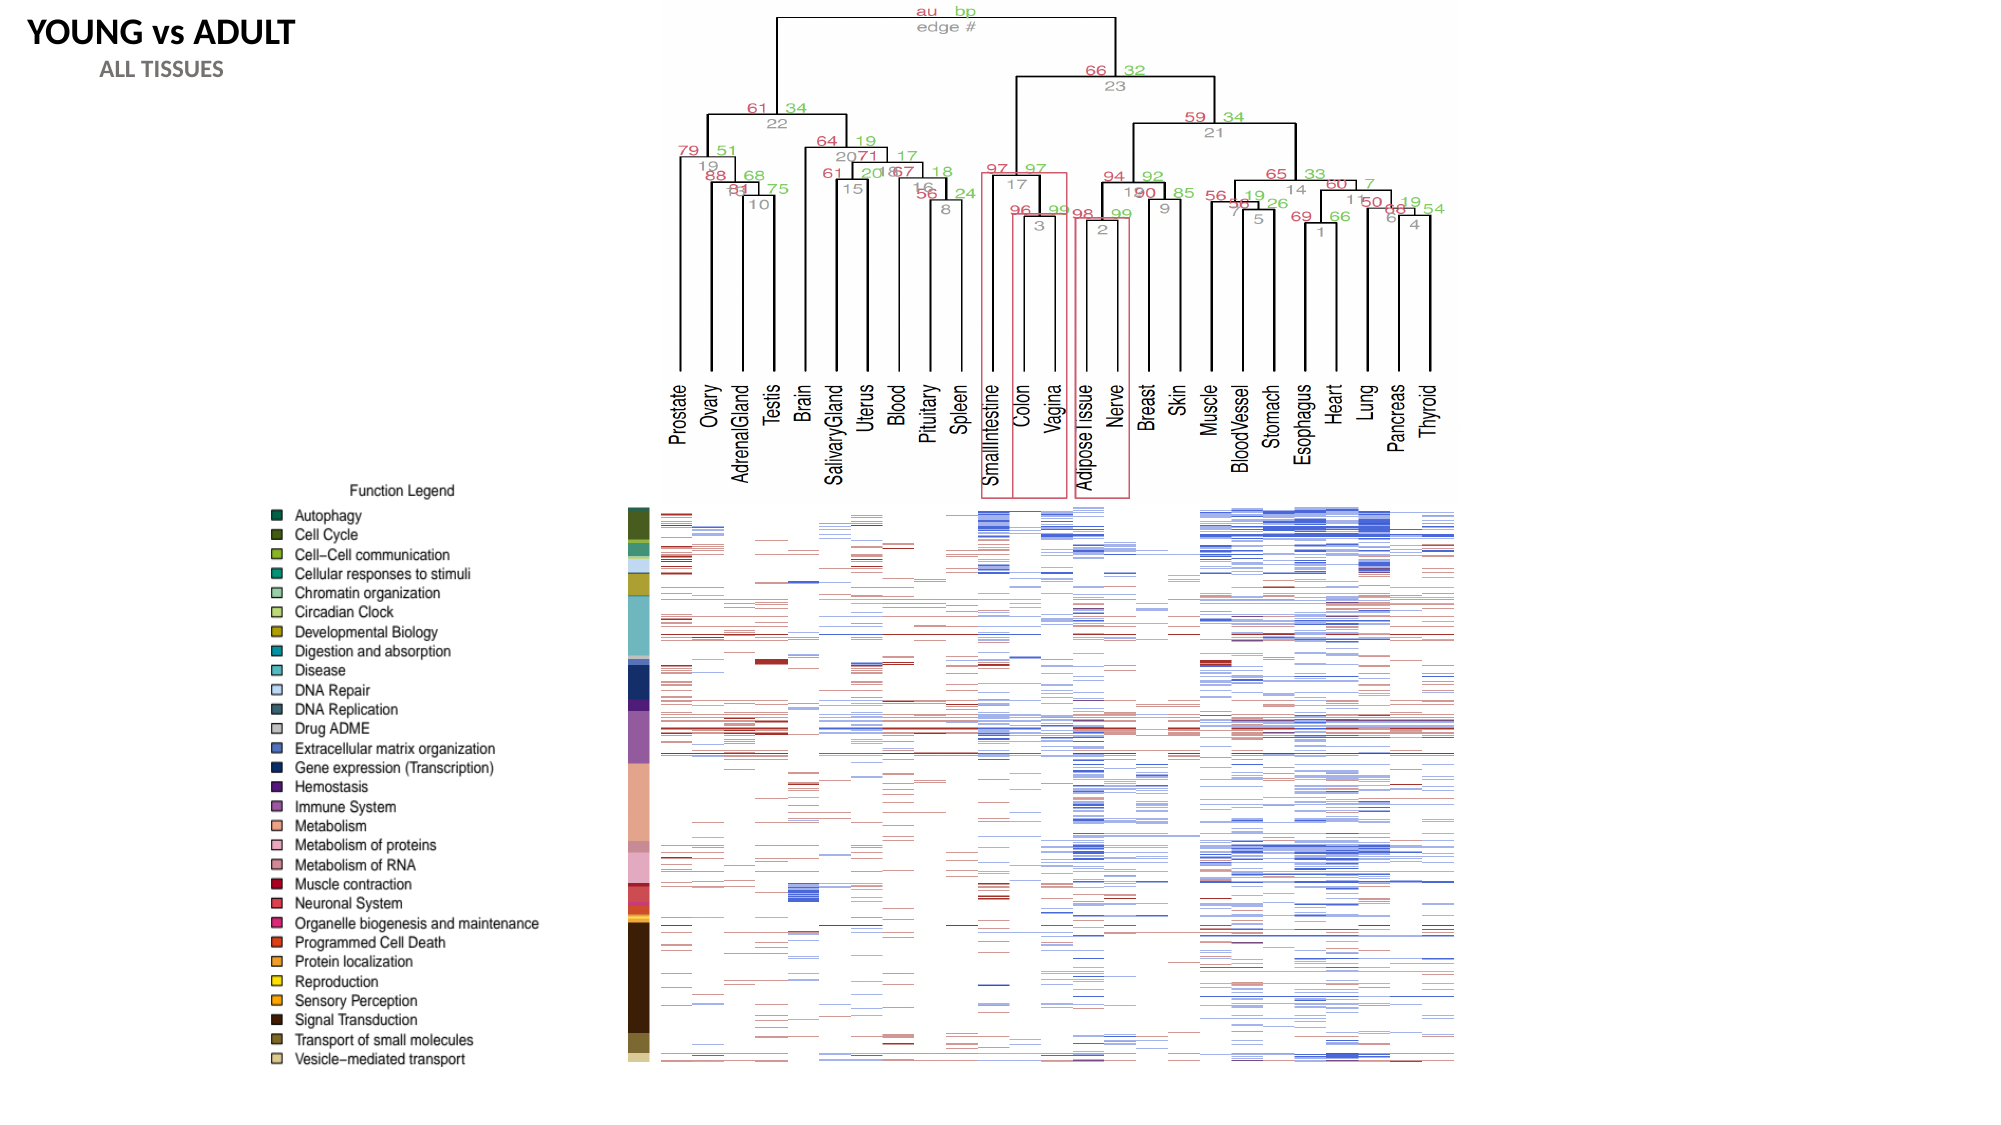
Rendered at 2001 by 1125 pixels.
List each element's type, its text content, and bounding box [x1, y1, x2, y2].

picture [266, 481, 541, 1067]
picture [620, 0, 1460, 1067]
text_box YOUNG vs ADULT ALL TISSUES [0, 0, 324, 90]
